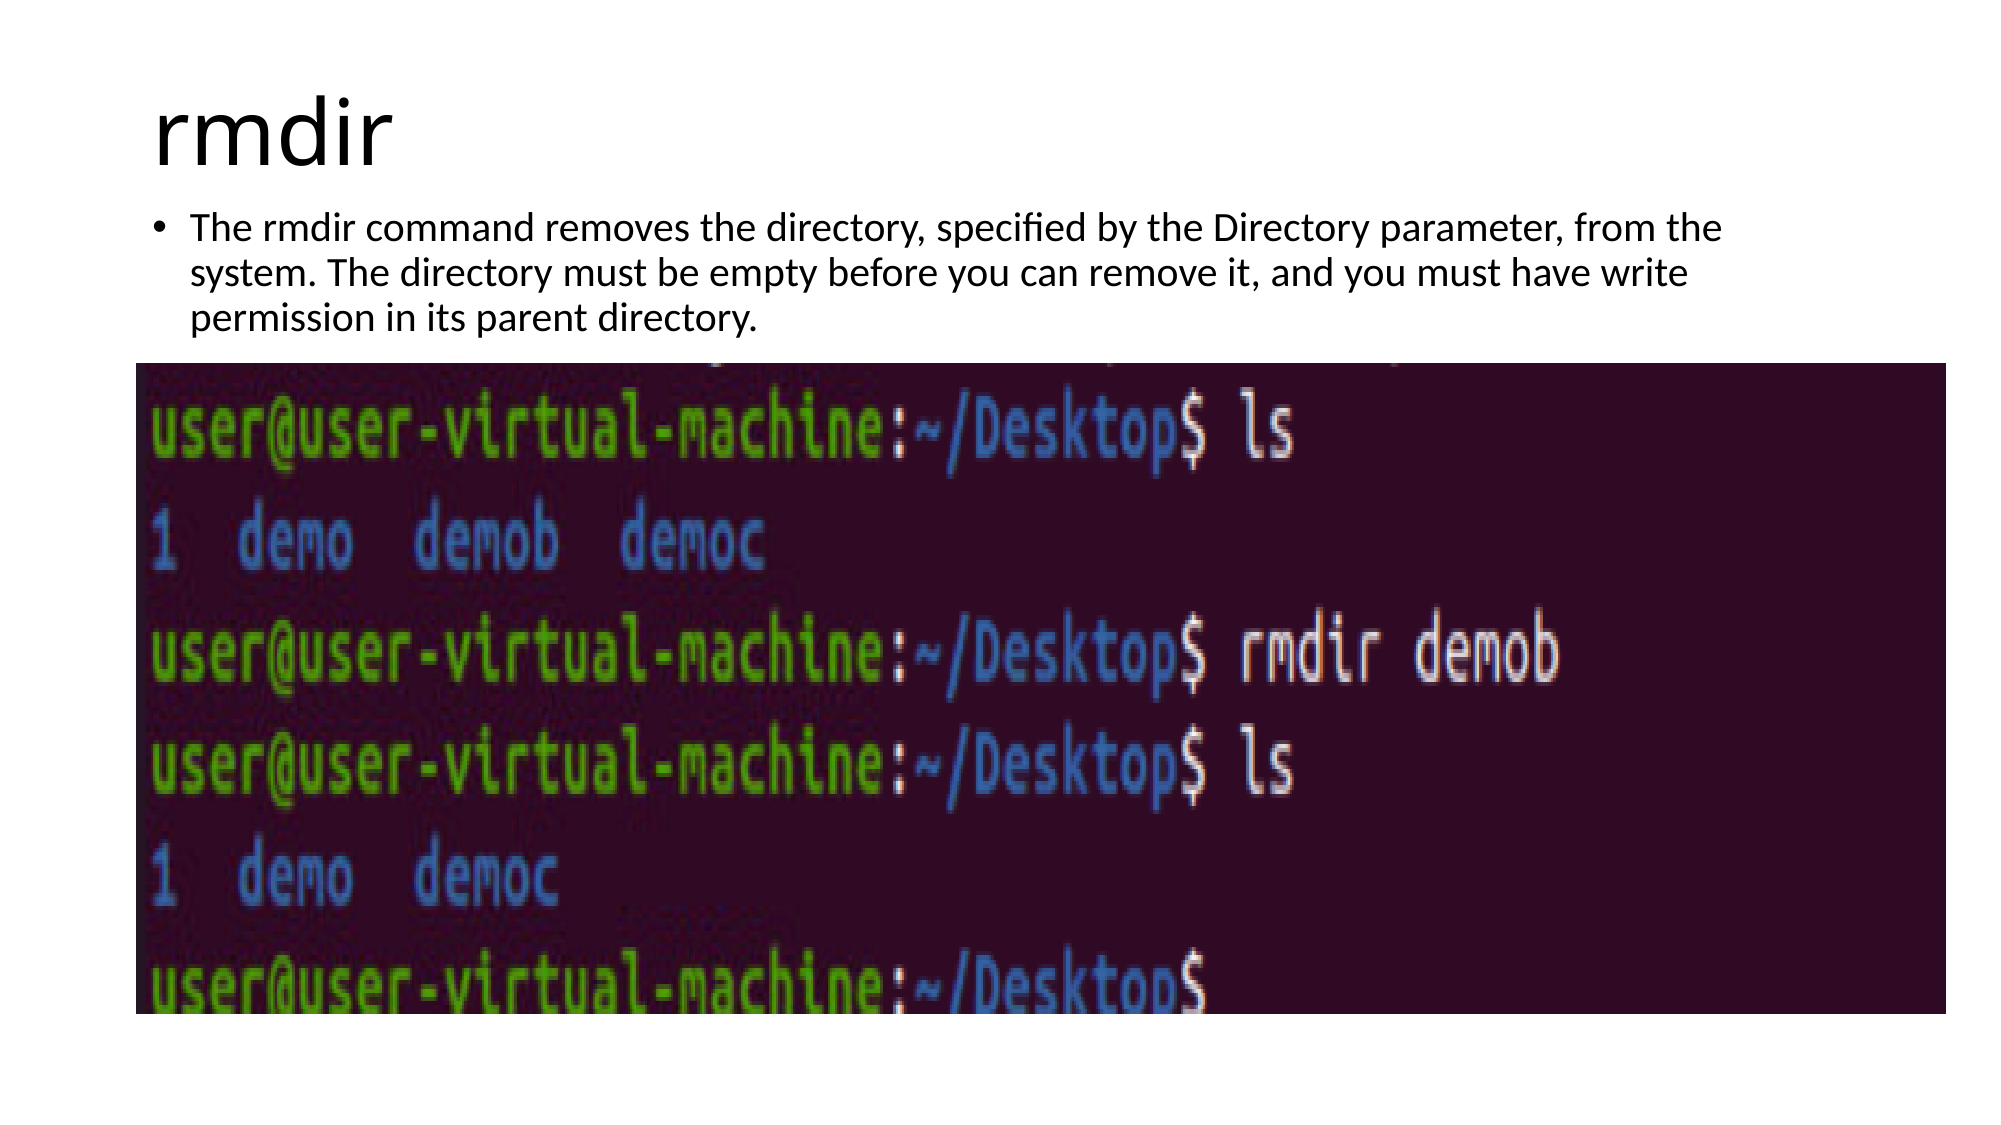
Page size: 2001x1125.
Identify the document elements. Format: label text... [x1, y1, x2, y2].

title rmdir [137, 59, 1863, 198]
picture [136, 363, 1946, 1014]
list The rmdir command removes the directory, specified by the Directory parameter, from the system. The directory must be empty before you can remove it, and you must have write permission in its parent directory. [137, 198, 1863, 363]
